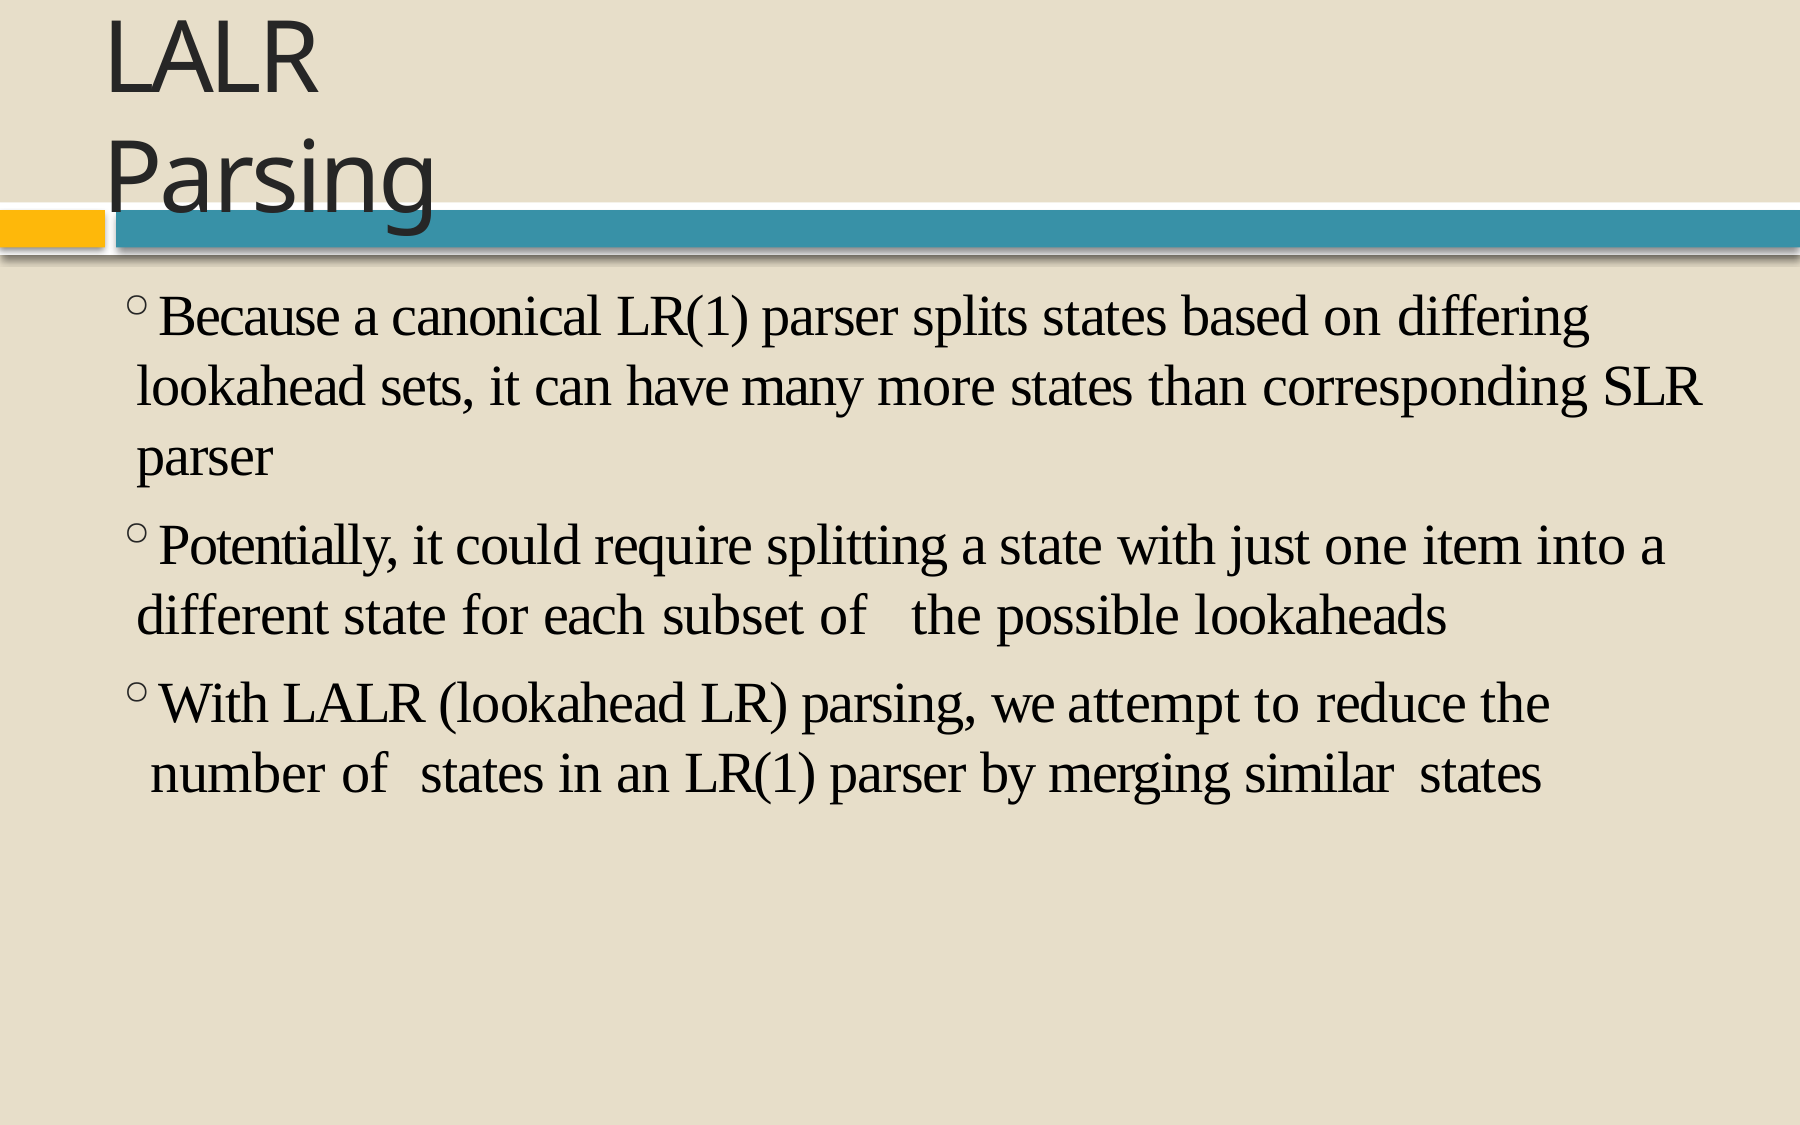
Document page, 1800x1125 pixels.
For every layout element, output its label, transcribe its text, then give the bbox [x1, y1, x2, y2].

text_box Because a canonical LR(1) parser splits states based on differing lookahead sets, it can have many more states than corresponding SLR parser Potentially, it could require splitting a state with just one item into a different state for each subset of the possible lookaheads With LALR (lookahead LR) parsing, we attempt to reduce the number of states in an LR(1) parser by merging similar states [112, 274, 1738, 805]
title LALR Parsing [99, 0, 601, 233]
